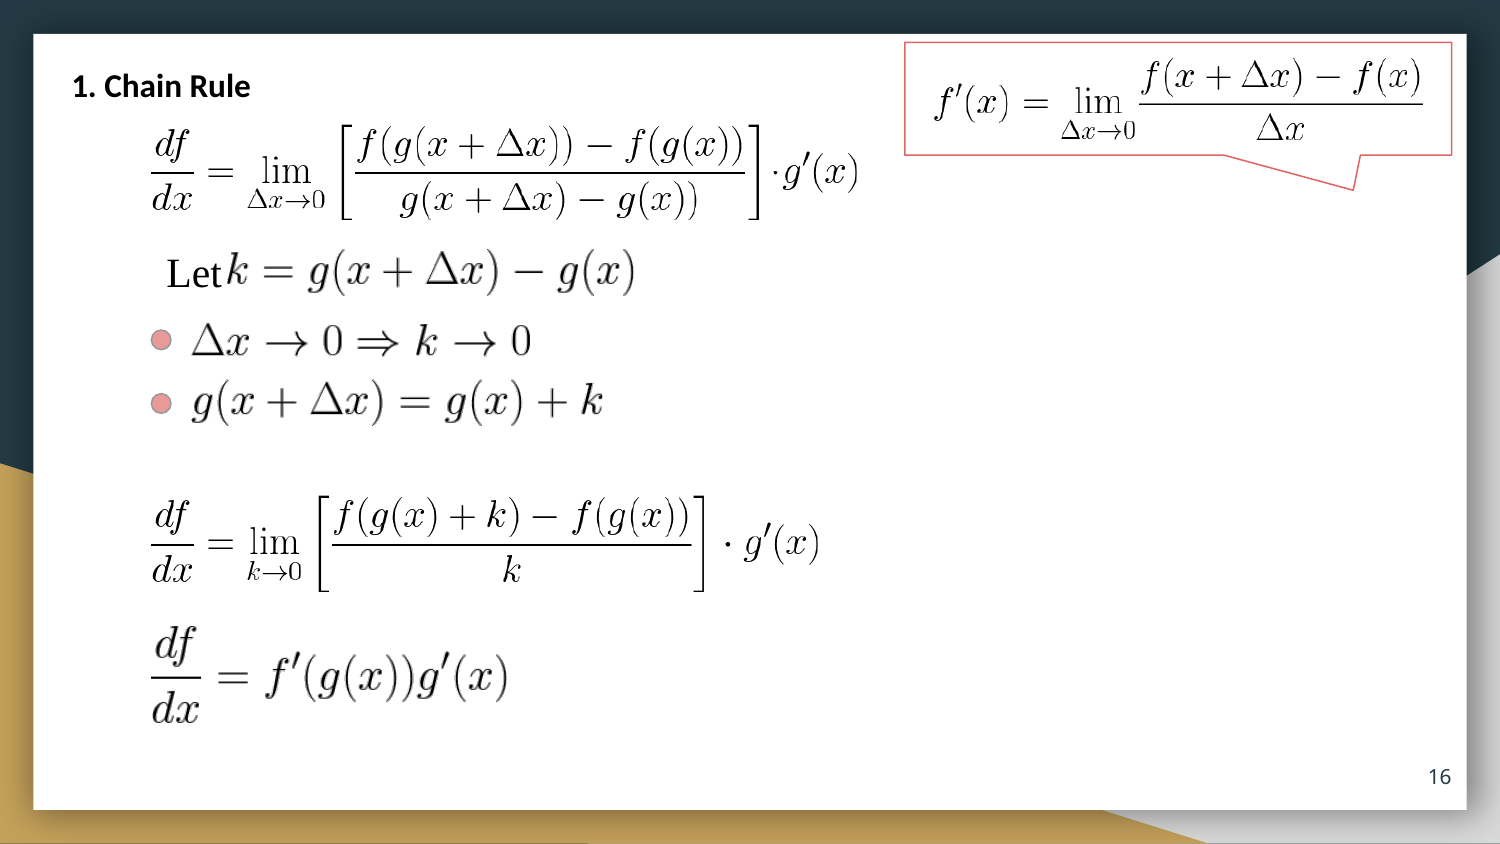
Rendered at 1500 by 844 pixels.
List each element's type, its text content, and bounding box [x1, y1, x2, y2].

text_box [151, 393, 171, 414]
picture [151, 626, 507, 723]
picture [151, 495, 819, 592]
slide_number 16 [1376, 745, 1467, 810]
picture [151, 123, 857, 220]
picture [933, 58, 1423, 140]
picture [151, 323, 564, 368]
text_box 1. Chain Rule [56, 49, 762, 120]
picture [190, 370, 603, 426]
text_box Let [151, 231, 979, 312]
picture [227, 249, 634, 296]
text_box [904, 42, 1452, 191]
